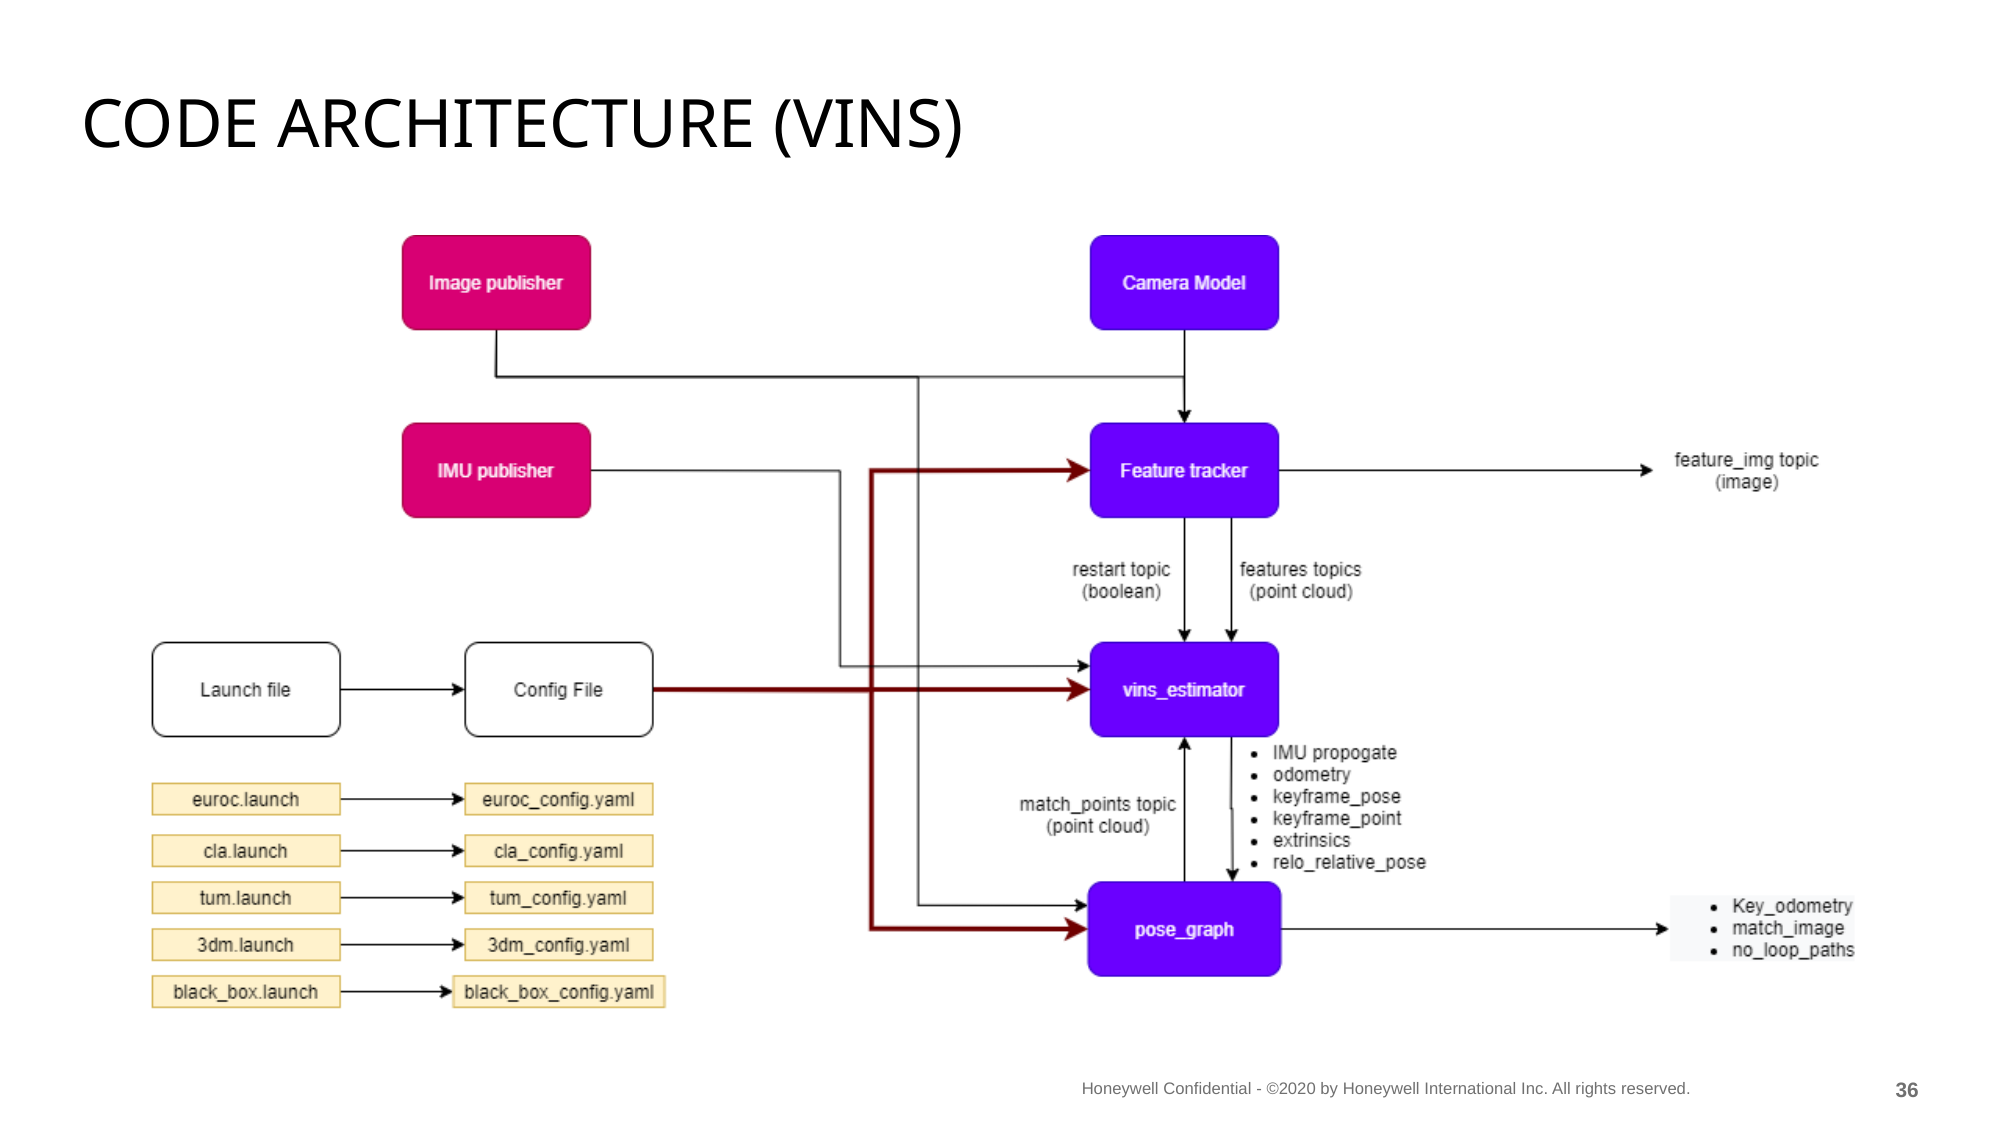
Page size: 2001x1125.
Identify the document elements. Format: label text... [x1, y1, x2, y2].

title Code Architecture (VINS) [81, 81, 1919, 150]
slide_number 34 [1837, 1062, 1919, 1102]
picture [55, 235, 1919, 1024]
